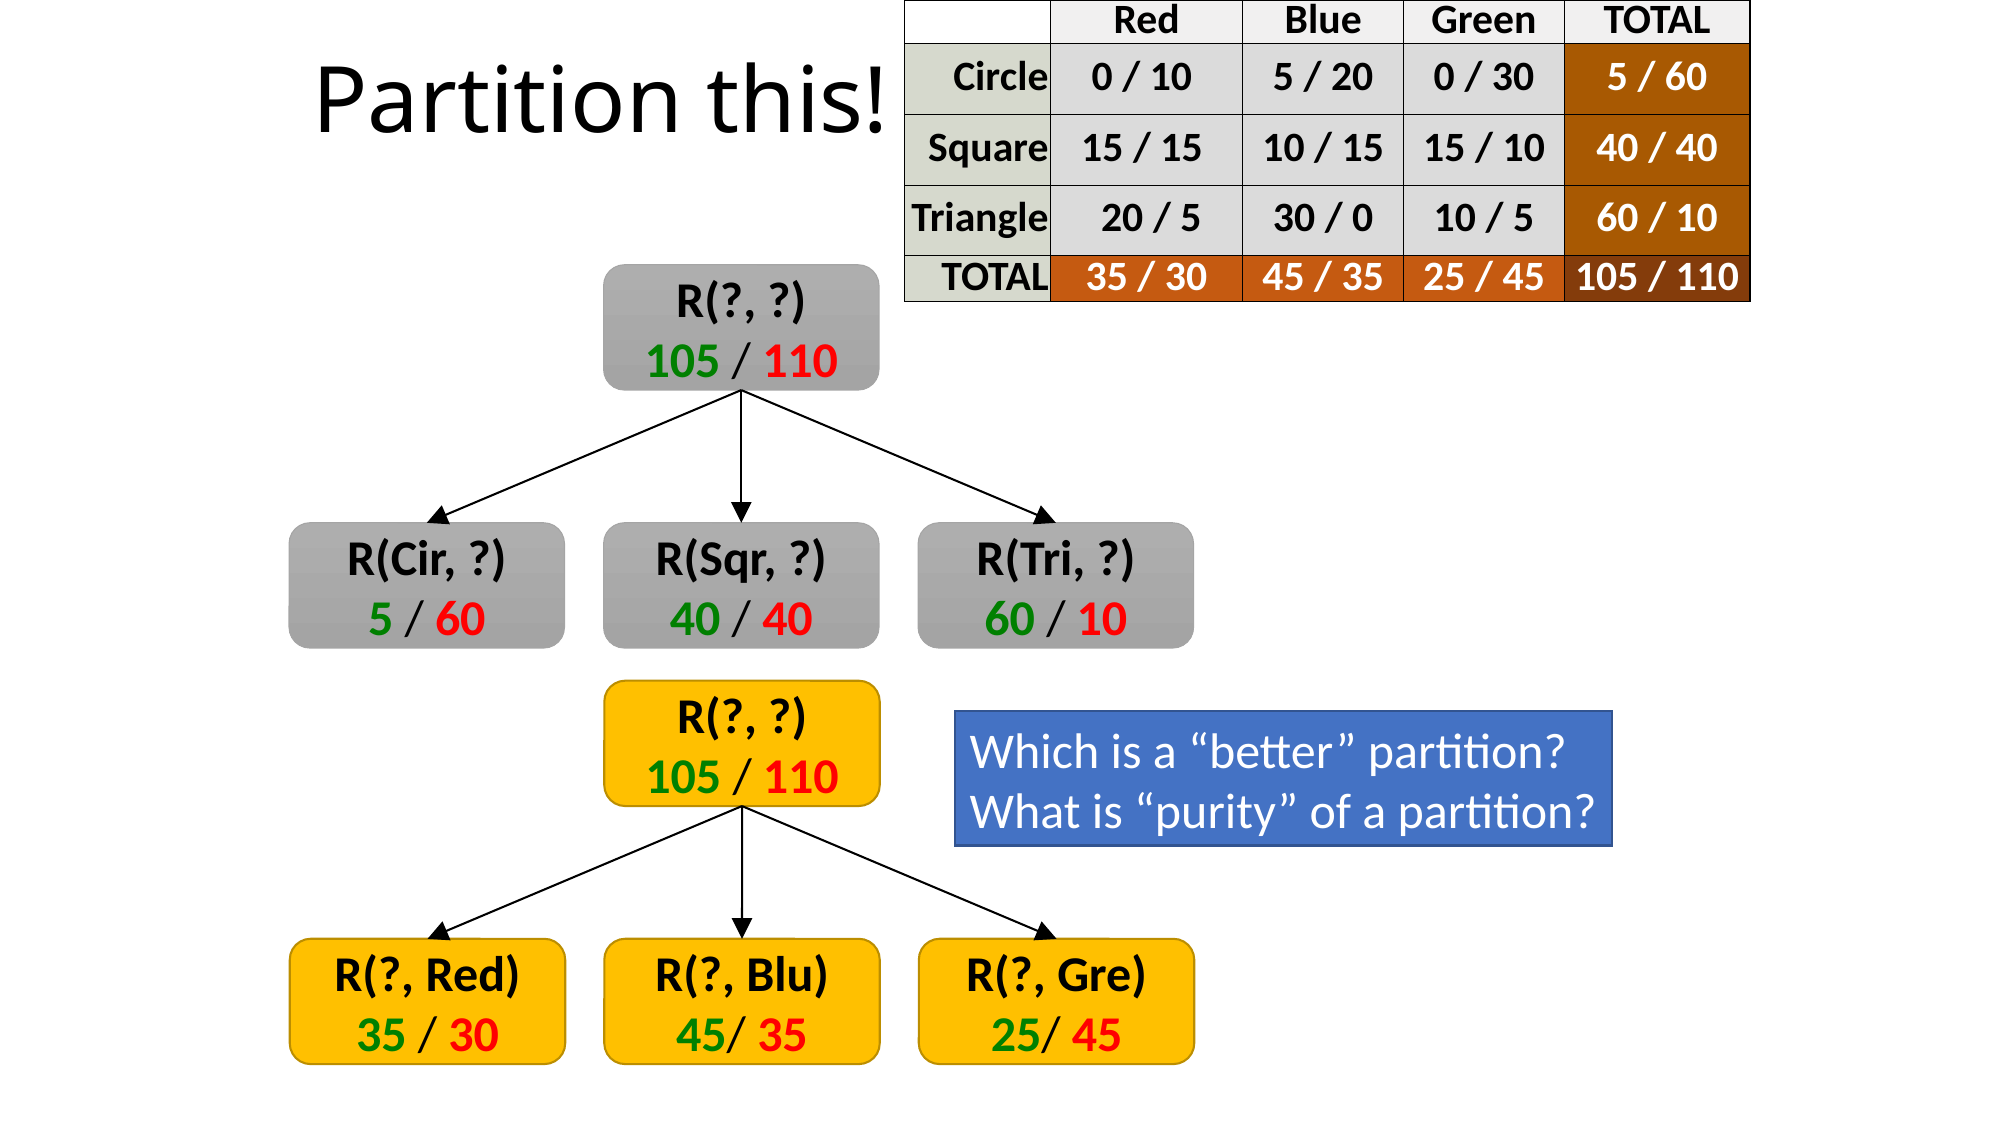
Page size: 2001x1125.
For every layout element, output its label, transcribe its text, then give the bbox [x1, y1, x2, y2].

text_box R(Sqr, ?) 40 / 40 [603, 523, 880, 649]
table_cell 5 / 60 [1565, 44, 1749, 114]
table_cell 10 / 15 [1243, 115, 1403, 185]
table_header Red [1051, 1, 1242, 43]
table_header [905, 1, 1050, 43]
table_cell 25 / 45 [1404, 256, 1564, 301]
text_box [426, 390, 741, 523]
text_box R(?, ?) 105 / 110 [603, 264, 880, 390]
table_cell 60 / 10 [1565, 186, 1749, 255]
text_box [427, 806, 741, 939]
table_cell 10 / 5 [1404, 186, 1564, 255]
table_cell 0 / 10 [1051, 44, 1242, 114]
text_box R(Cir, ?) 5 / 60 [288, 522, 566, 649]
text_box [741, 806, 1057, 939]
text_box R(?, ?) 105 / 110 [603, 679, 881, 806]
text_box R(Tri, ?) 60 / 10 [917, 522, 1195, 649]
title Partition this! [249, 28, 904, 178]
table_cell 5 / 20 [1243, 44, 1403, 114]
text_box R(?, Gre) 25/ 45 [917, 937, 1196, 1066]
text_box Which is a “better” partition? What is “purity” of a partition? [954, 710, 1613, 847]
table_cell 105 / 110 [1565, 256, 1749, 301]
table_cell 45 / 35 [1243, 256, 1403, 301]
table_cell 15 / 15 [1051, 115, 1242, 185]
table_header Blue [1243, 1, 1403, 43]
table_cell 15 / 10 [1404, 115, 1564, 185]
table_cell 20 / 5 [1051, 186, 1242, 255]
table_cell TOTAL [905, 256, 1050, 301]
table_cell Circle [905, 44, 1050, 114]
text_box R(?, Red) 35 / 30 [288, 937, 567, 1066]
table_cell 0 / 30 [1404, 44, 1564, 114]
table_header Green [1404, 1, 1564, 43]
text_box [741, 390, 1056, 523]
table_cell 30 / 0 [1243, 186, 1403, 255]
table_cell 35 / 30 [1051, 256, 1242, 301]
table_cell 40 / 40 [1565, 115, 1749, 185]
table_cell Triangle [905, 186, 1050, 255]
table_header TOTAL [1565, 1, 1749, 43]
text_box R(?, Blu) 45/ 35 [603, 939, 881, 1066]
table_cell Square [905, 115, 1050, 185]
